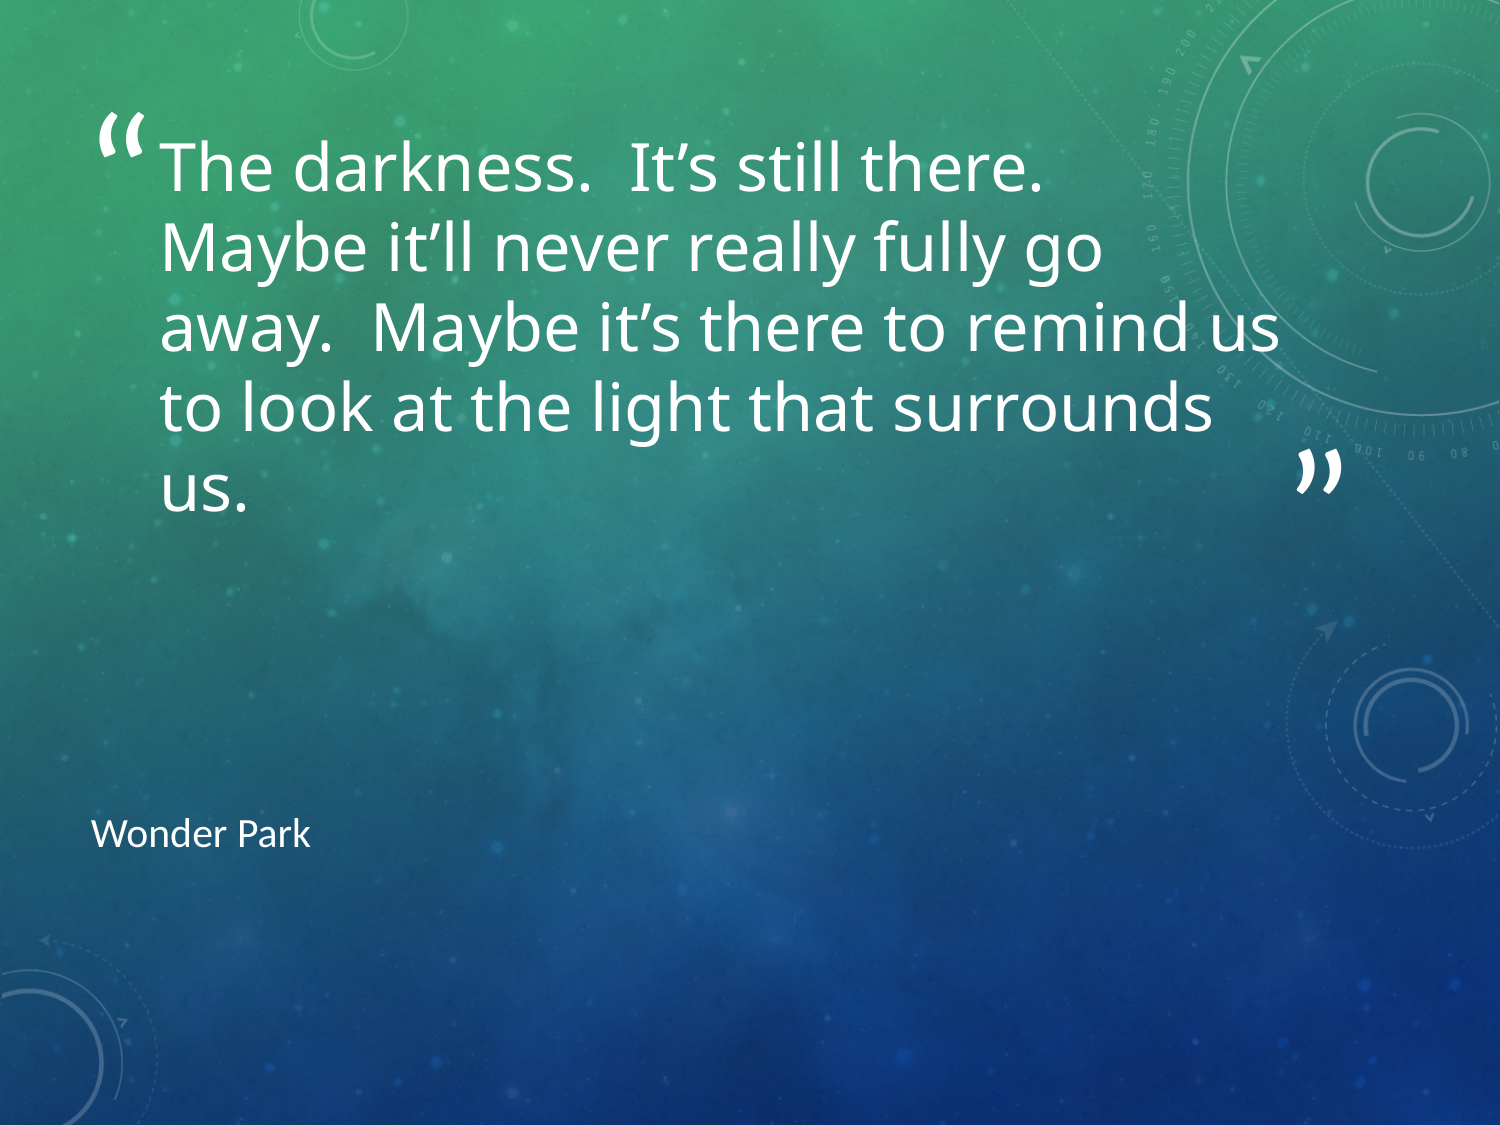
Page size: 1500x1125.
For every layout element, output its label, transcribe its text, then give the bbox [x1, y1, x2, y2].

picture [0, 0, 1500, 1125]
list Wonder Park [75, 712, 1351, 950]
title The darkness. It’s still there. Maybe it’ll never really fully go away. Maybe it’s there to remind us to look at the light that surrounds us. [144, 99, 1308, 550]
